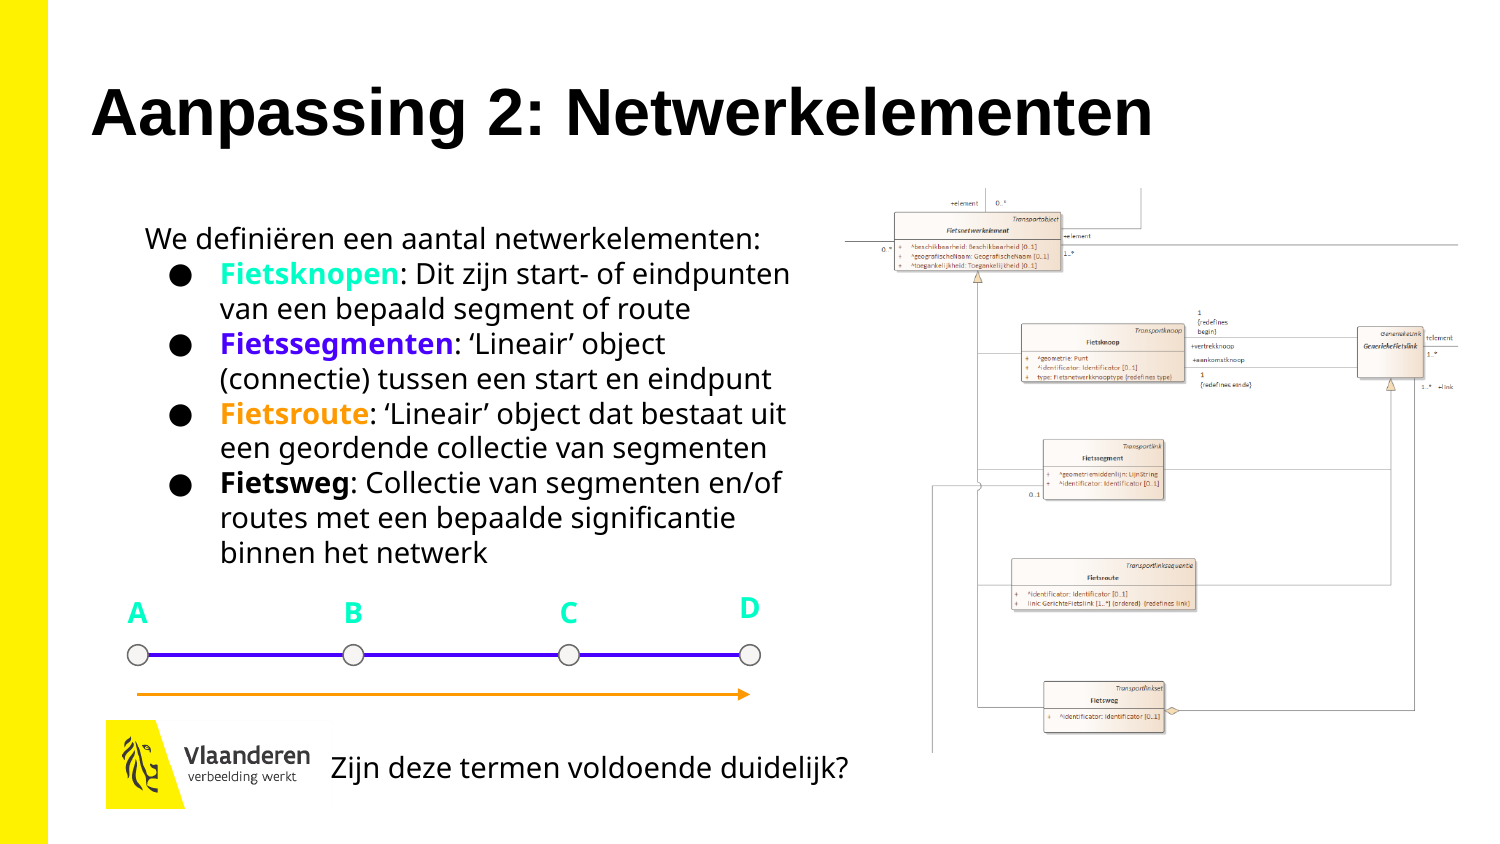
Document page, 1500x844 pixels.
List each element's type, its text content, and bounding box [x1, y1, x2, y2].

text_box [558, 645, 580, 654]
text_box C [538, 579, 600, 645]
text_box [127, 645, 148, 666]
title Aanpassing 2: Netwerkelementen [75, 42, 1292, 181]
text_box A [107, 579, 169, 645]
picture [844, 188, 1459, 753]
text_box We definiëren een aantal netwerkelementen: Fietsknopen: Dit zijn start- of eindpunten van een bepaald segment of route Fietssegmenten: ‘Lineair’ object (connectie) tussen een start en eindpunt Fietsroute: ‘Lineair’ object dat bestaat uit een geordende collectie van segmenten Fietsweg: Collectie van segmenten en/of routes met een bepaalde significantie binnen het netwerk [129, 205, 834, 585]
picture [106, 720, 333, 809]
text_box Zijn deze termen voldoende duidelijk? [315, 733, 952, 799]
text_box B [322, 579, 384, 645]
text_box [739, 644, 761, 666]
text_box [343, 645, 364, 654]
text_box D [719, 574, 781, 640]
